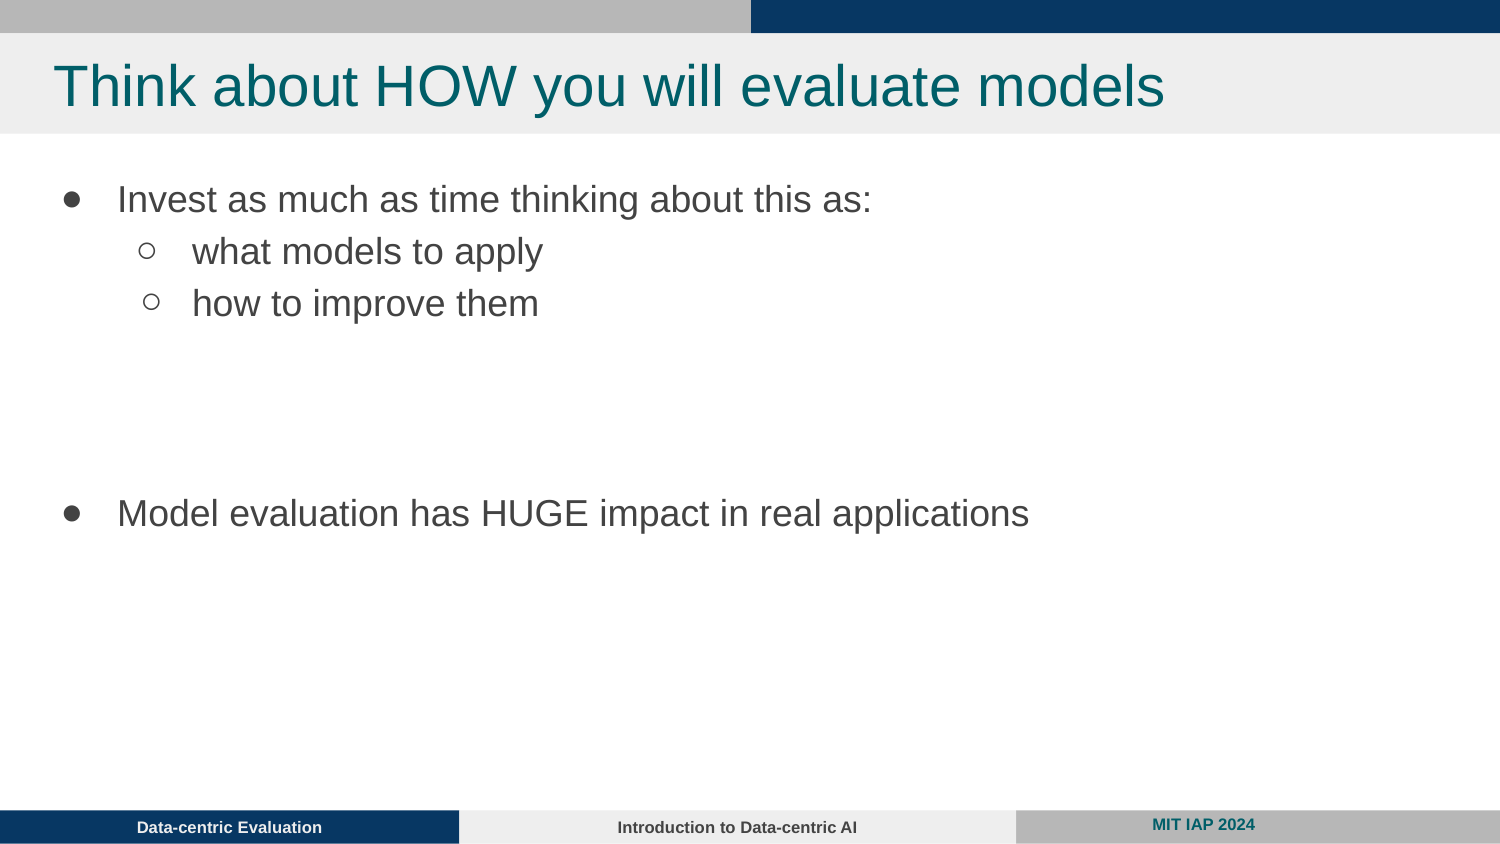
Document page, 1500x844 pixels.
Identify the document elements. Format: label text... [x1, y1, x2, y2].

title Think about HOW you will evaluate models [38, 33, 1437, 134]
list Invest as much as time thinking about this as: what models to apply how to improve them Model evaluation has HUGE impact in real applications [26, 153, 1425, 649]
